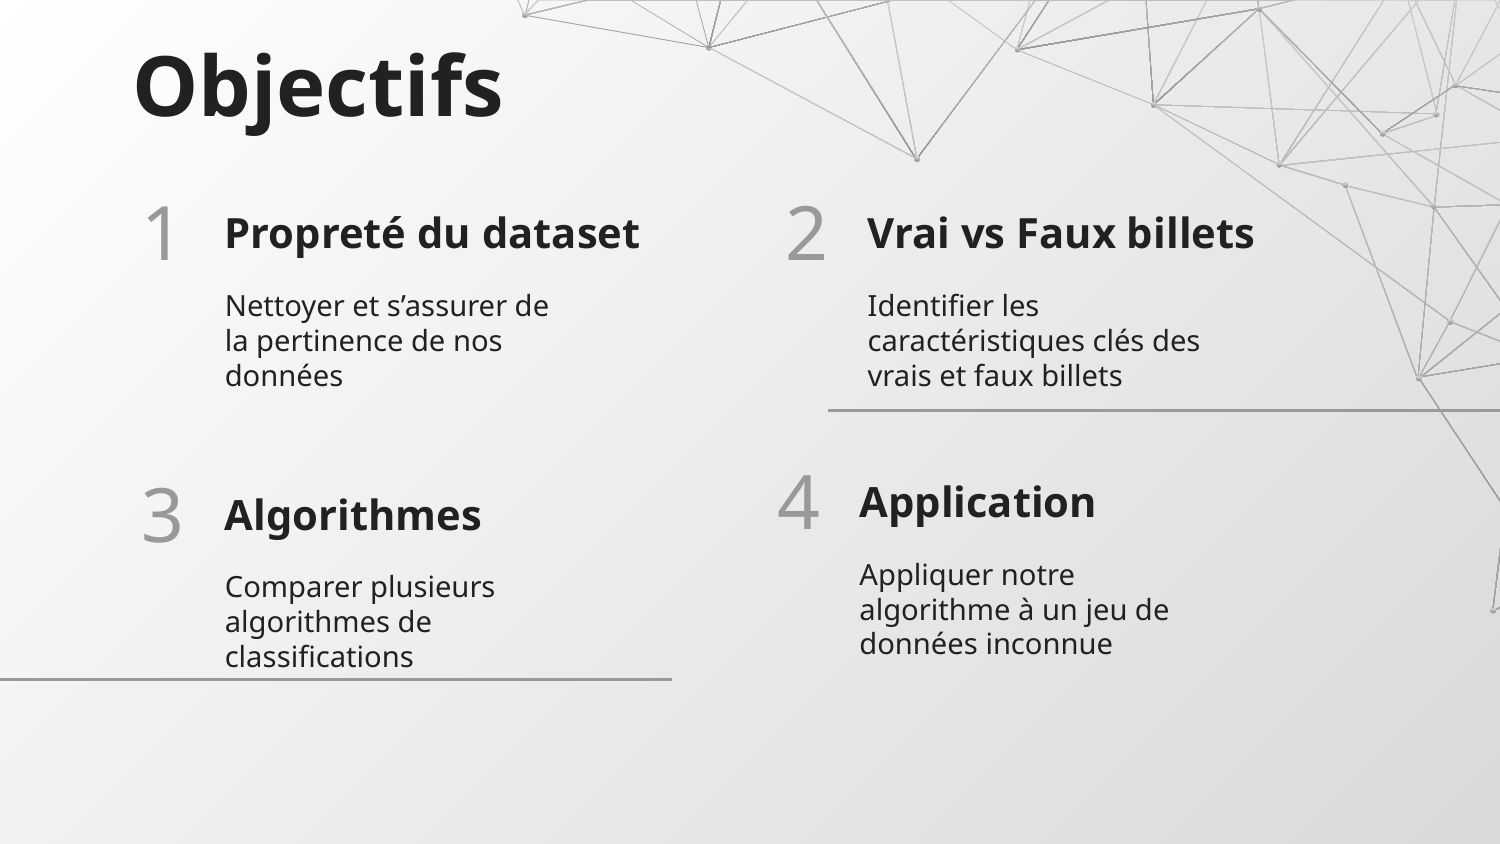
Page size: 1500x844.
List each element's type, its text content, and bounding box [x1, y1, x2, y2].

title 2 [761, 189, 852, 273]
title Objectifs [116, 18, 1383, 136]
subtitle Appliquer notre algorithme à un jeu de données inconnue [844, 540, 1215, 634]
subtitle Propreté du dataset [210, 189, 749, 273]
subtitle Comparer plusieurs algorithmes de classifications [209, 553, 581, 647]
subtitle Algorithmes [209, 470, 749, 554]
subtitle Application [844, 458, 1384, 541]
title 3 [117, 470, 209, 554]
subtitle Vrai vs Faux billets [852, 189, 1392, 273]
title 1 [117, 189, 210, 273]
title 4 [753, 458, 844, 541]
subtitle Identifier les caractéristiques clés des vrais et faux billets [852, 272, 1224, 366]
subtitle Nettoyer et s’assurer de la pertinence de nos données [209, 272, 581, 366]
